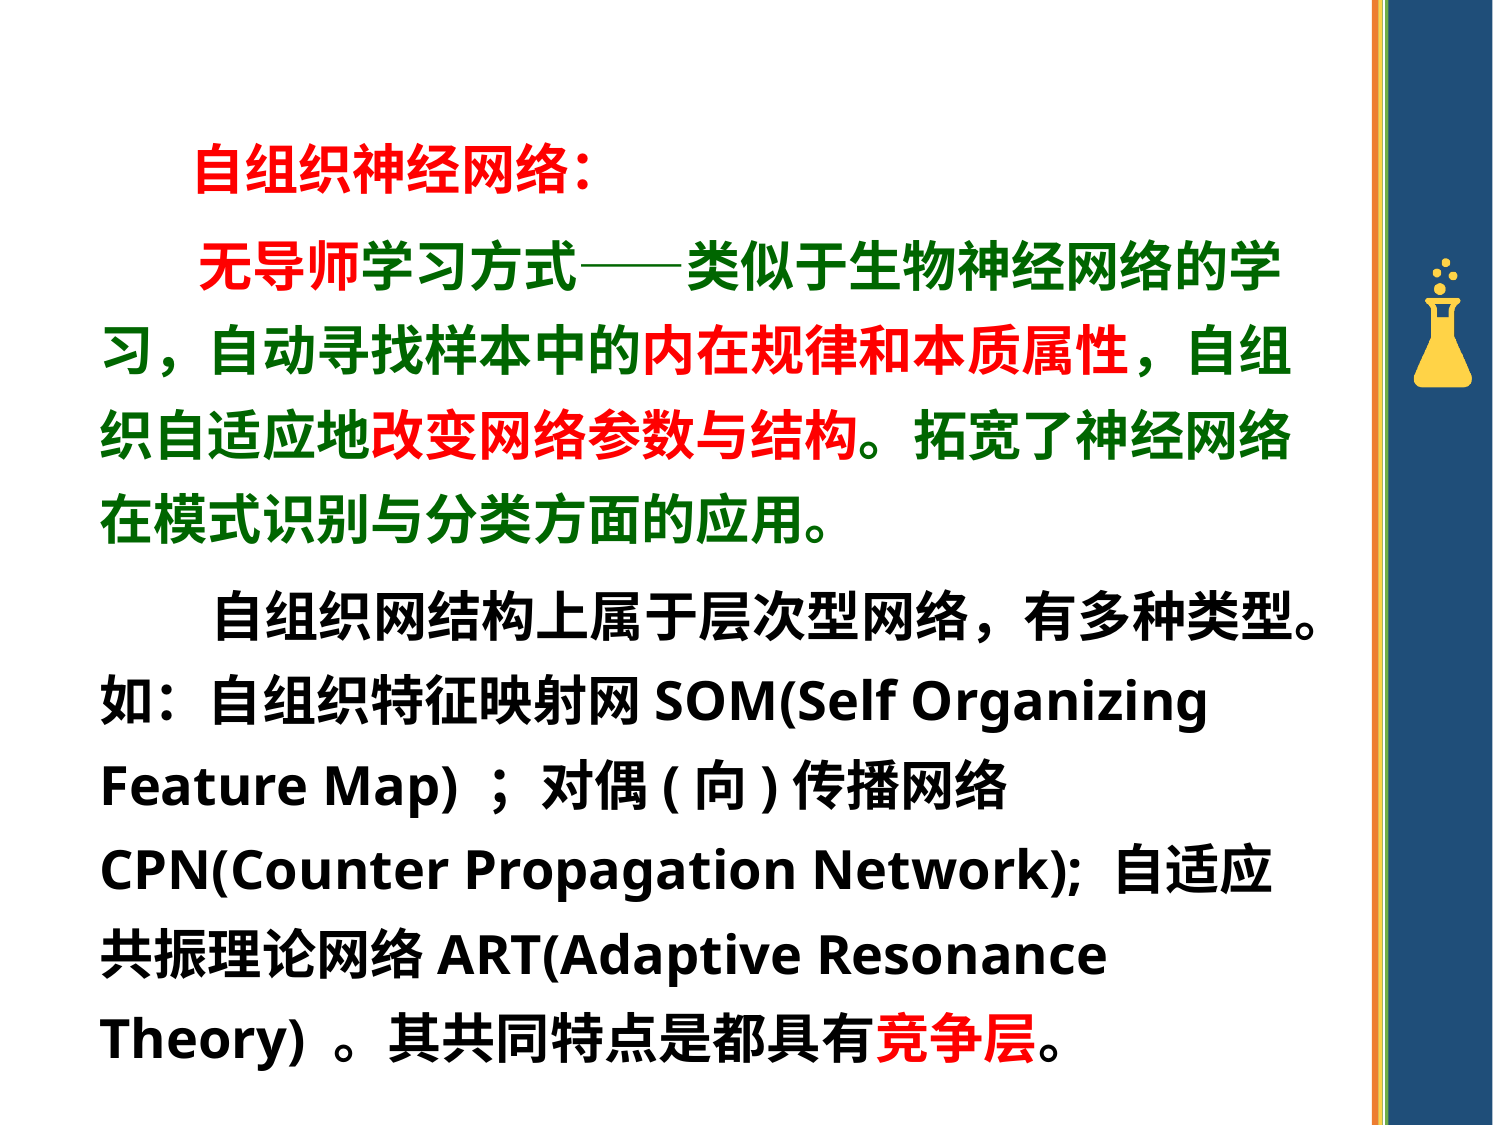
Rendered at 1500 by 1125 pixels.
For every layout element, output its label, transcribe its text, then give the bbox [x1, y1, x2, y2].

picture [1371, 252, 1500, 393]
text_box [1371, 0, 1493, 252]
text_box 自组织神经网络： 无导师学习方式——类似于生物神经网络的学习，自动寻找样本中的内在规律和本质属性，自组织自适应地改变网络参数与结构。拓宽了神经网络在模式识别与分类方面的应用。 自组织网结构上属于层次型网络，有多种类型。如：自组织特征映射网SOM(Self Organizing Feature Map) ；对偶(向)传播网络CPN(Counter Propagation Network); 自适应共振理论网络ART(Adaptive Resonance Theory) 。其共同特点是都具有竞争层。 [84, 108, 1337, 1077]
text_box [1371, 393, 1493, 1125]
